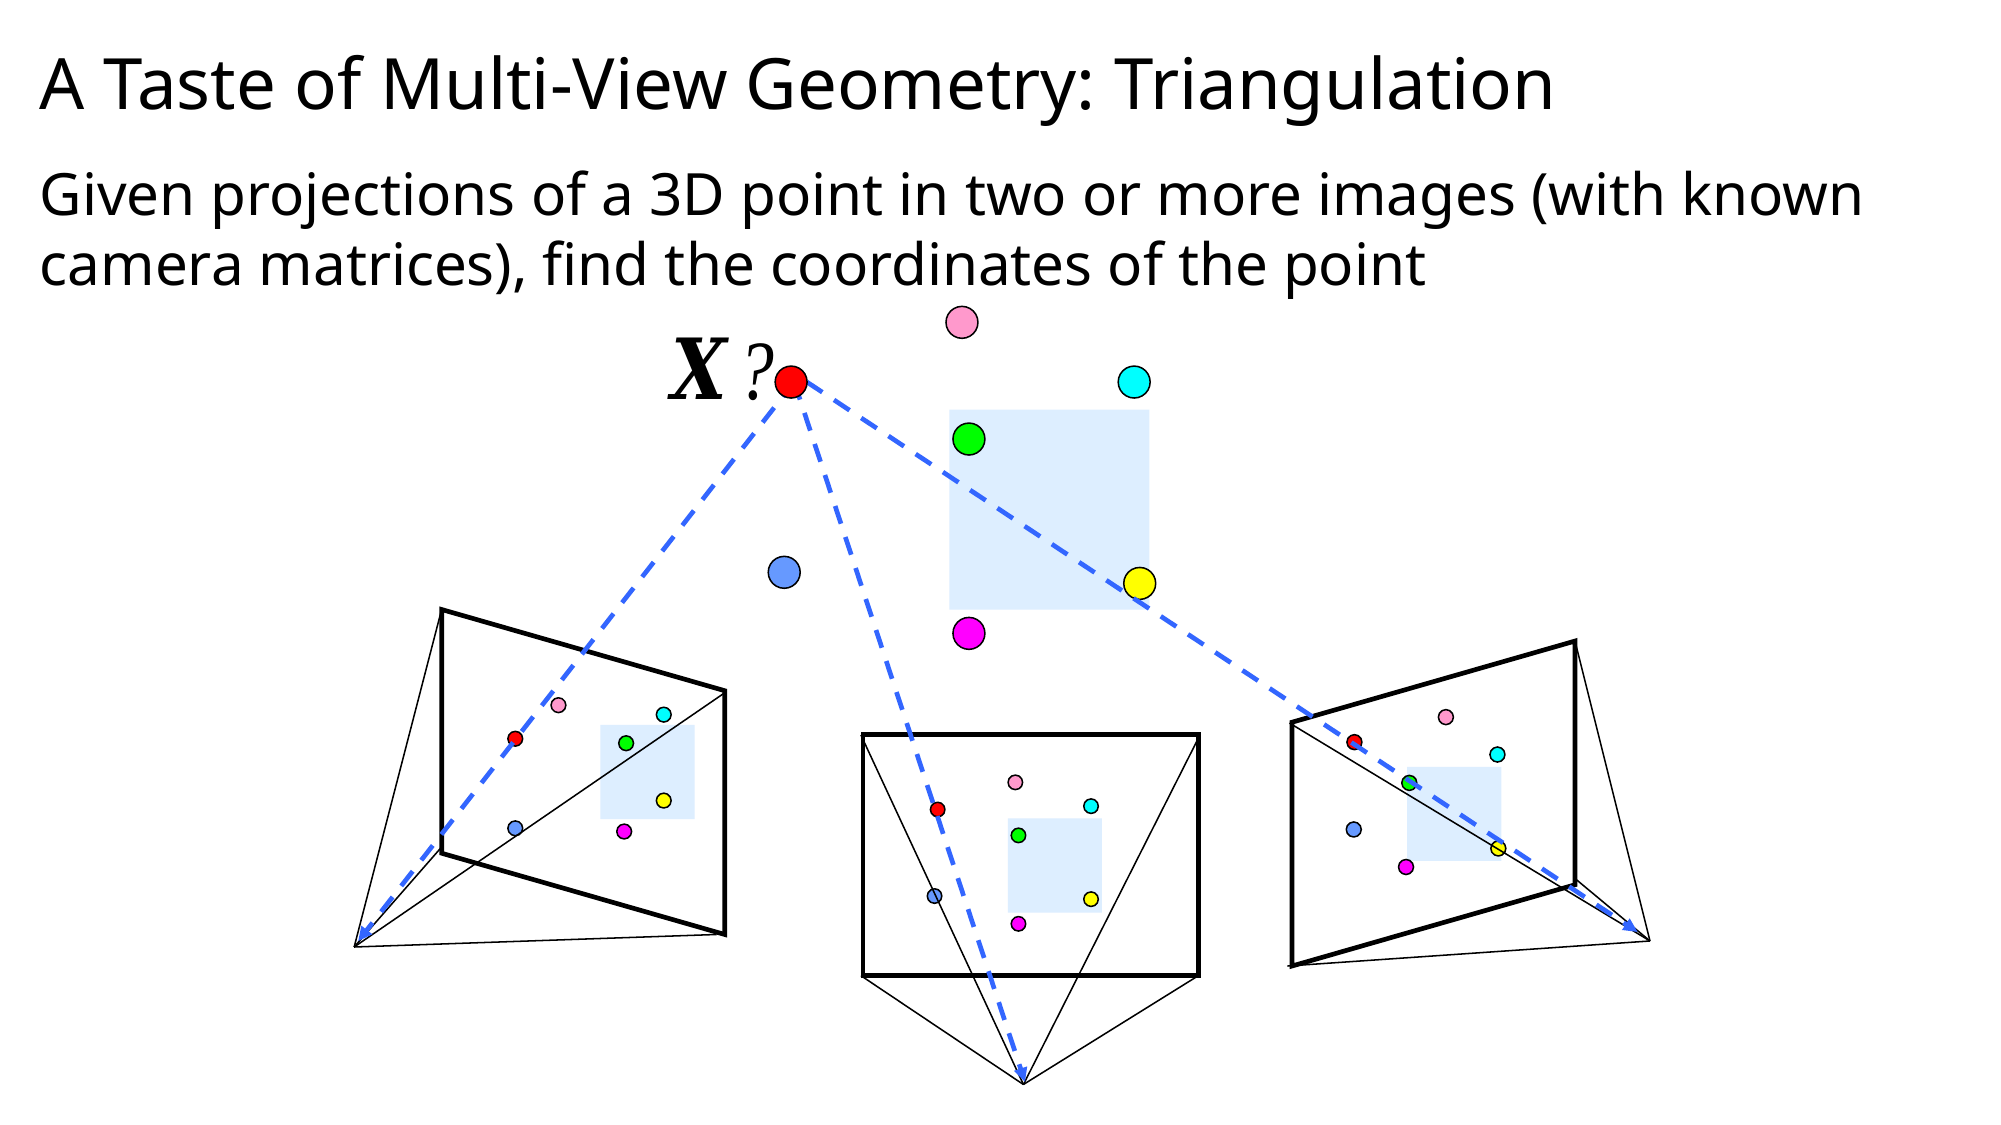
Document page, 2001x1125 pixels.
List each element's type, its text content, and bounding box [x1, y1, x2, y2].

text_box [862, 734, 1199, 976]
text_box [768, 556, 801, 589]
text_box [676, 724, 695, 820]
text_box [1123, 567, 1156, 600]
text_box [952, 617, 985, 650]
title A Taste of Multi-View Geometry: Triangulation [24, 12, 1976, 149]
text_box [952, 423, 985, 456]
text_box [441, 609, 725, 935]
text_box [358, 926, 371, 941]
text_box [1623, 919, 1638, 932]
text_box [946, 306, 978, 339]
text_box [1292, 641, 1576, 965]
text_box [927, 774, 1099, 932]
text_box [775, 366, 808, 399]
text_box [507, 697, 672, 840]
text_box [1015, 1068, 1027, 1082]
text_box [1346, 709, 1507, 875]
text_box [1118, 366, 1151, 399]
text_box [949, 409, 1150, 610]
list Given projections of a 3D point in two or more images (with known camera matrices), find the coordinates of the point [24, 149, 1976, 1013]
